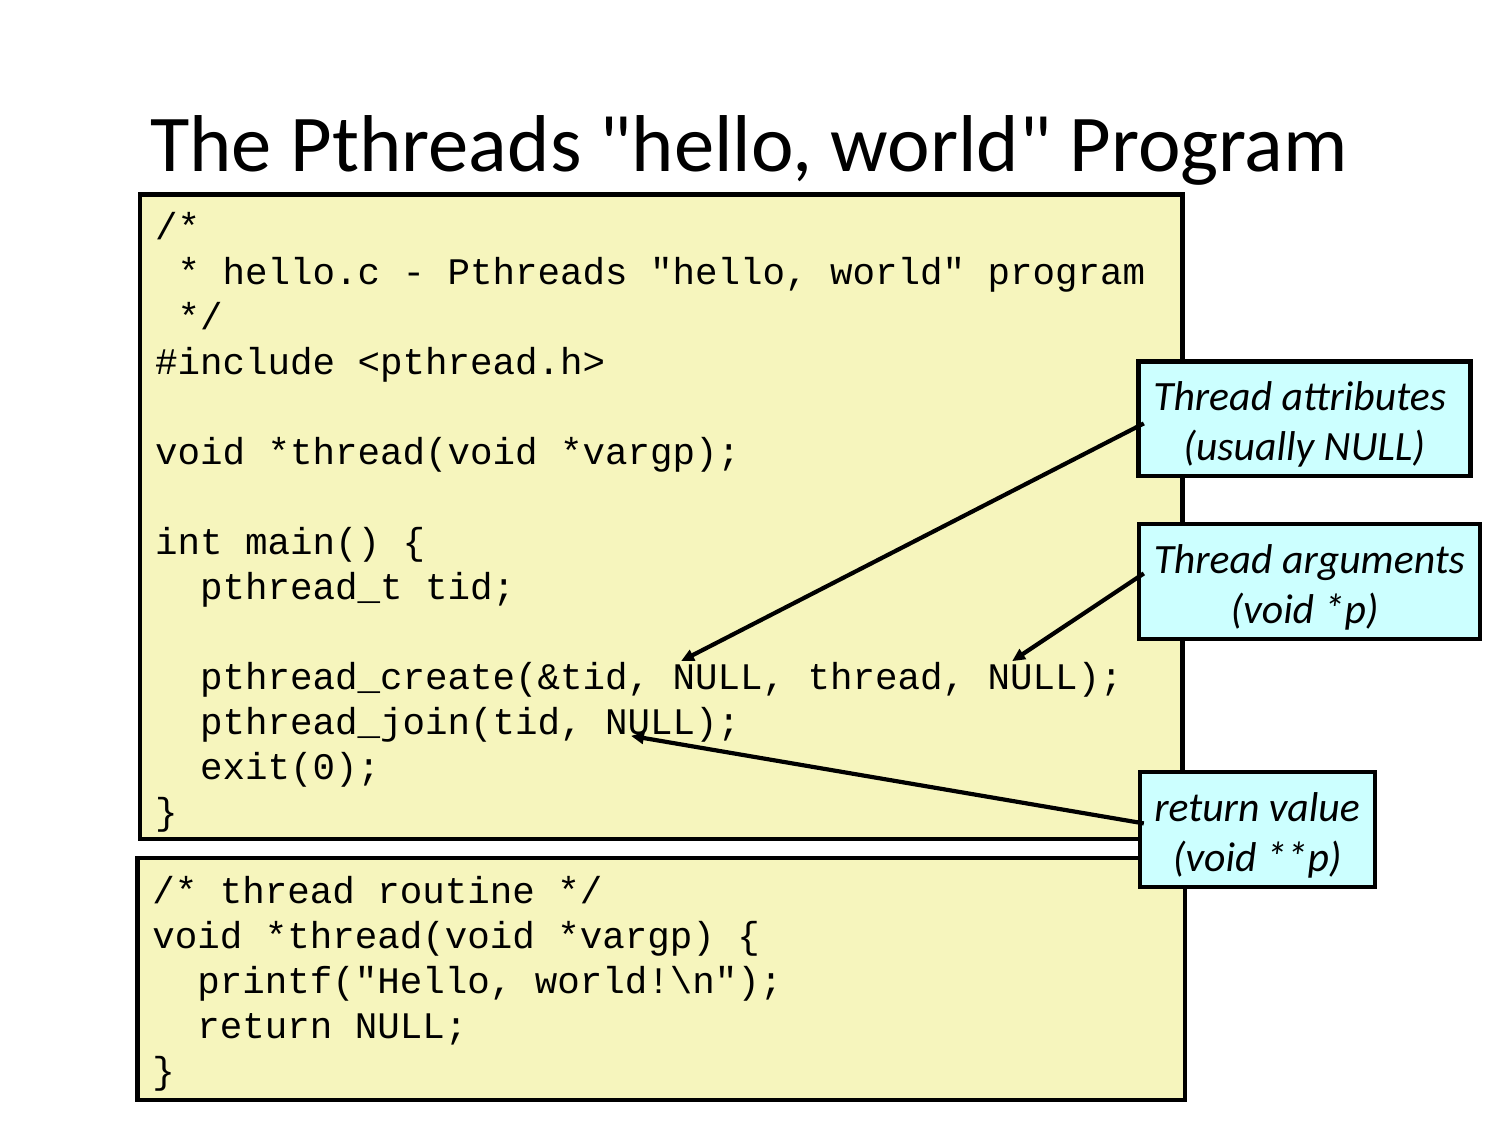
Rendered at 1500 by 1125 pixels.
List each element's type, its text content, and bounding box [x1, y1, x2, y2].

text_box /* thread routine */ void *thread(void *vargp) { printf("Hello, world!\n"); return NULL; } [137, 857, 1186, 1100]
text_box [1012, 573, 1144, 661]
title The Pthreads "hello, world" Program [75, 45, 1425, 233]
text_box [631, 731, 1144, 824]
text_box /* * hello.c - Pthreads "hello, world" program */ #include <pthread.h> void *thread(void *vargp); int main() { pthread_t tid; pthread_create(&tid, NULL, thread, NULL); pthread_join(tid, NULL); exit(0); } [140, 194, 1183, 840]
text_box return value (void **p) [1139, 772, 1375, 887]
text_box Thread attributes (usually NULL) [1138, 361, 1471, 477]
text_box Thread arguments (void *p) [1138, 524, 1480, 639]
text_box [681, 423, 1144, 661]
